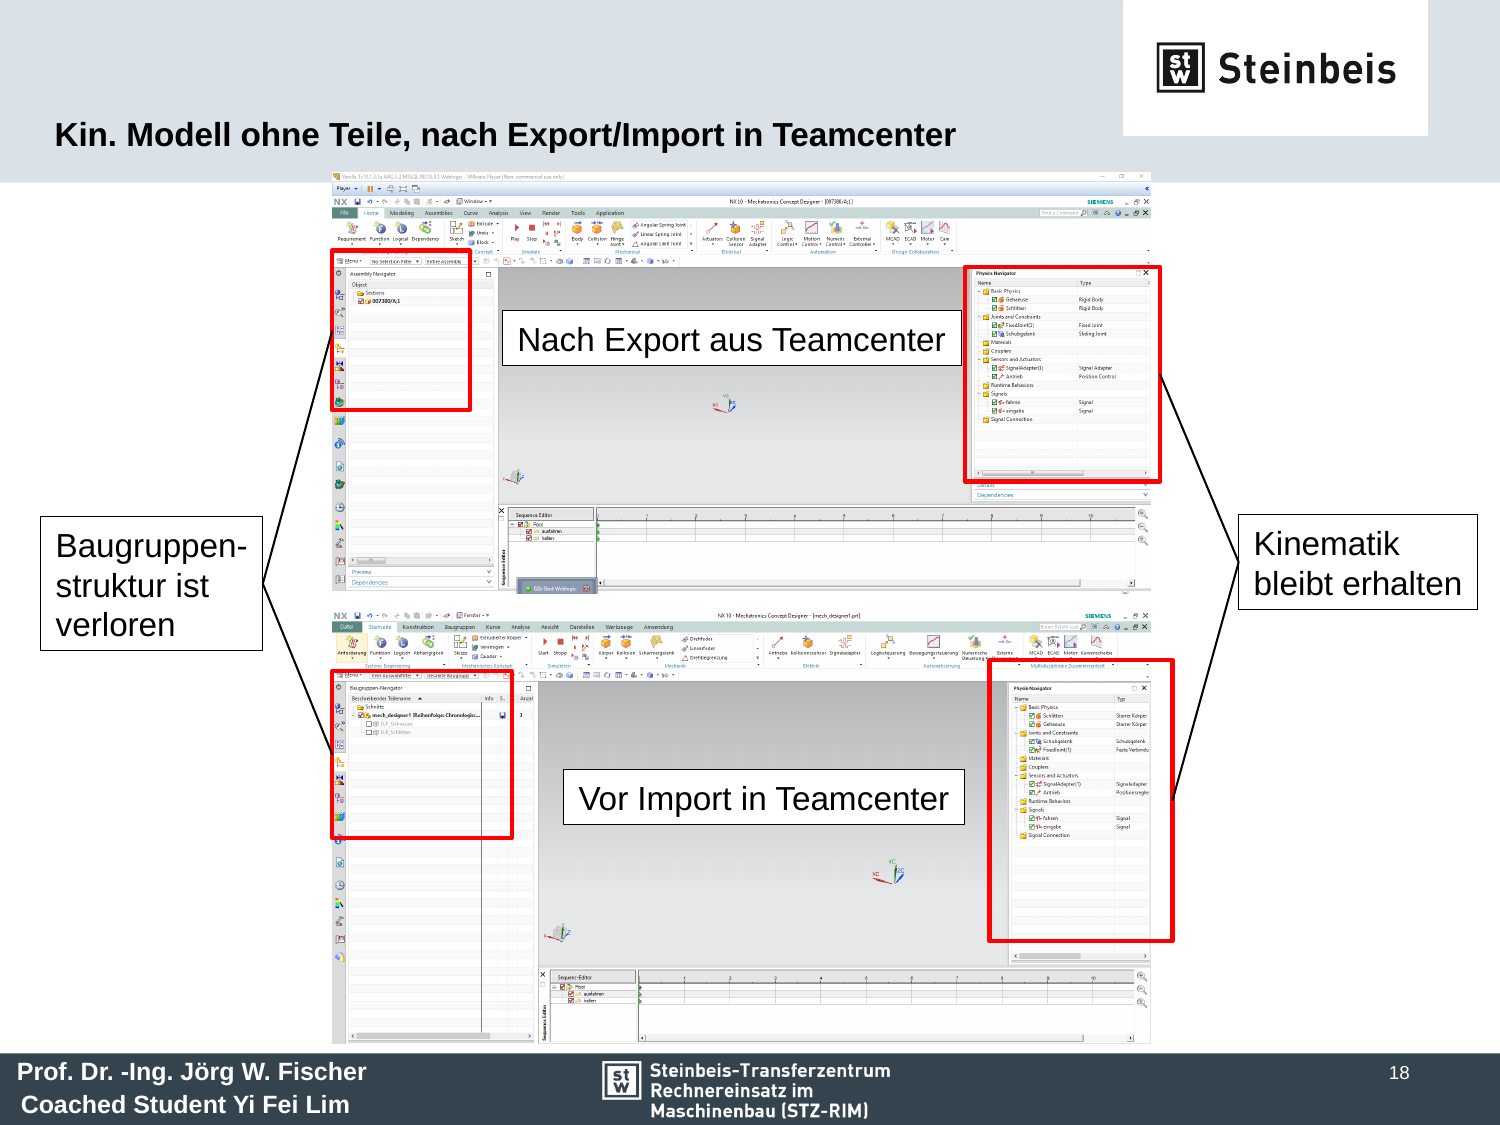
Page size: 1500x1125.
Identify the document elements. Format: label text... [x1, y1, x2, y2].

picture [332, 610, 1151, 1044]
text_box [1159, 374, 1238, 564]
text_box Baugruppen- struktur ist verloren [40, 516, 258, 651]
text_box Kinematik bleibt erhalten [1242, 514, 1478, 610]
text_box [1155, 658, 1175, 943]
picture [1108, 0, 1444, 143]
picture [592, 1057, 908, 1121]
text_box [263, 329, 333, 583]
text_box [1172, 562, 1238, 801]
title Kin. Modell ohne Teile, nach Export/Import in Teamcenter [39, 66, 1005, 162]
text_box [263, 584, 333, 755]
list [332, 172, 1151, 594]
text_box [1155, 265, 1162, 374]
slide_number 18 [1074, 1053, 1426, 1125]
